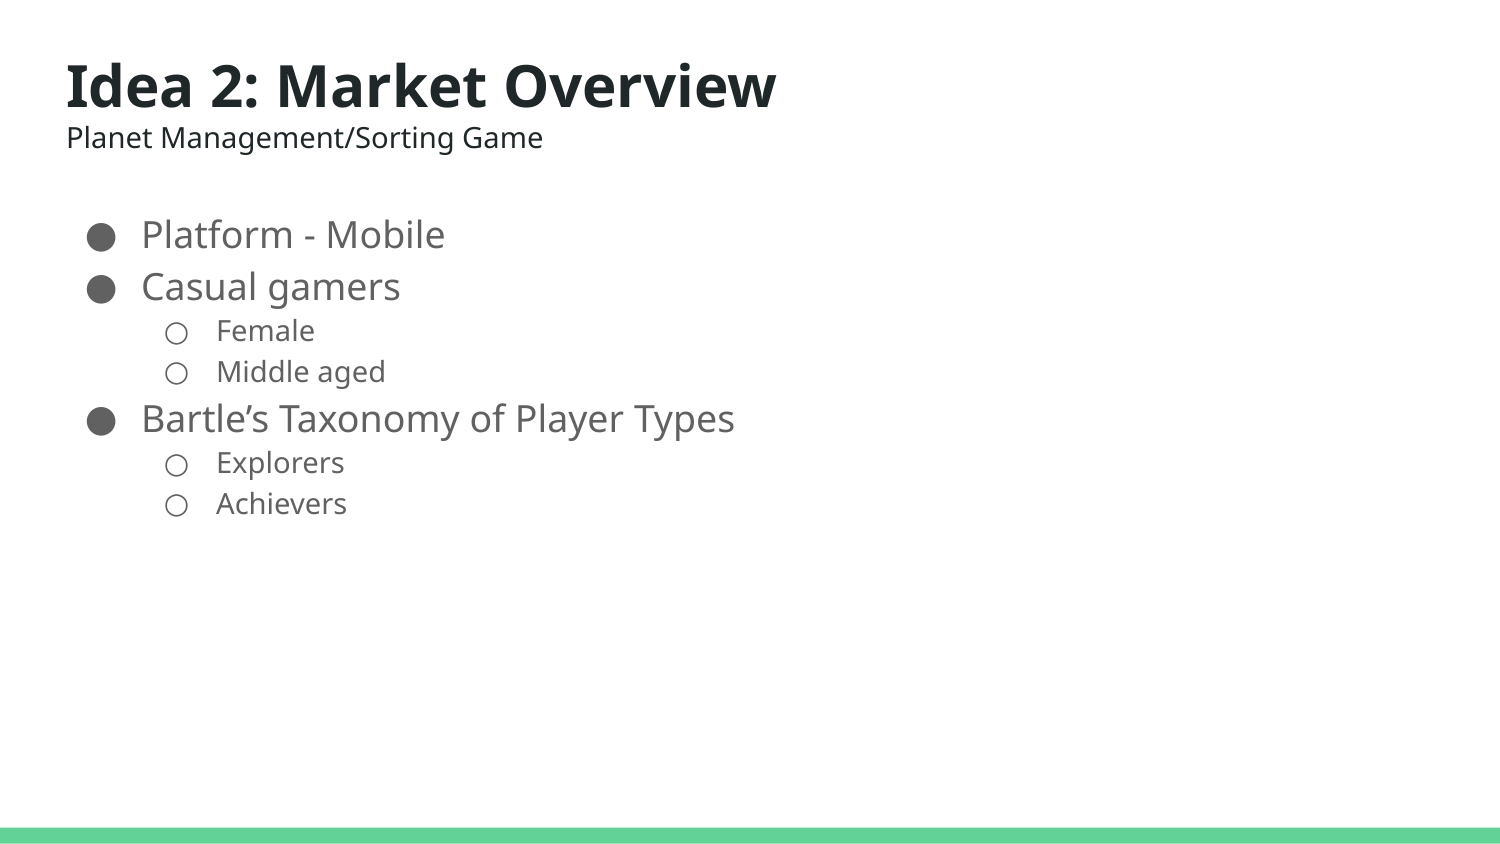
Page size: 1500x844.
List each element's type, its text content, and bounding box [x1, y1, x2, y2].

list Platform - Mobile Casual gamers Female Middle aged Bartle’s Taxonomy of Player Types Explorers Achievers [51, 189, 1449, 750]
title Idea 2: Market Overview Planet Management/Sorting Game [51, 34, 1449, 170]
